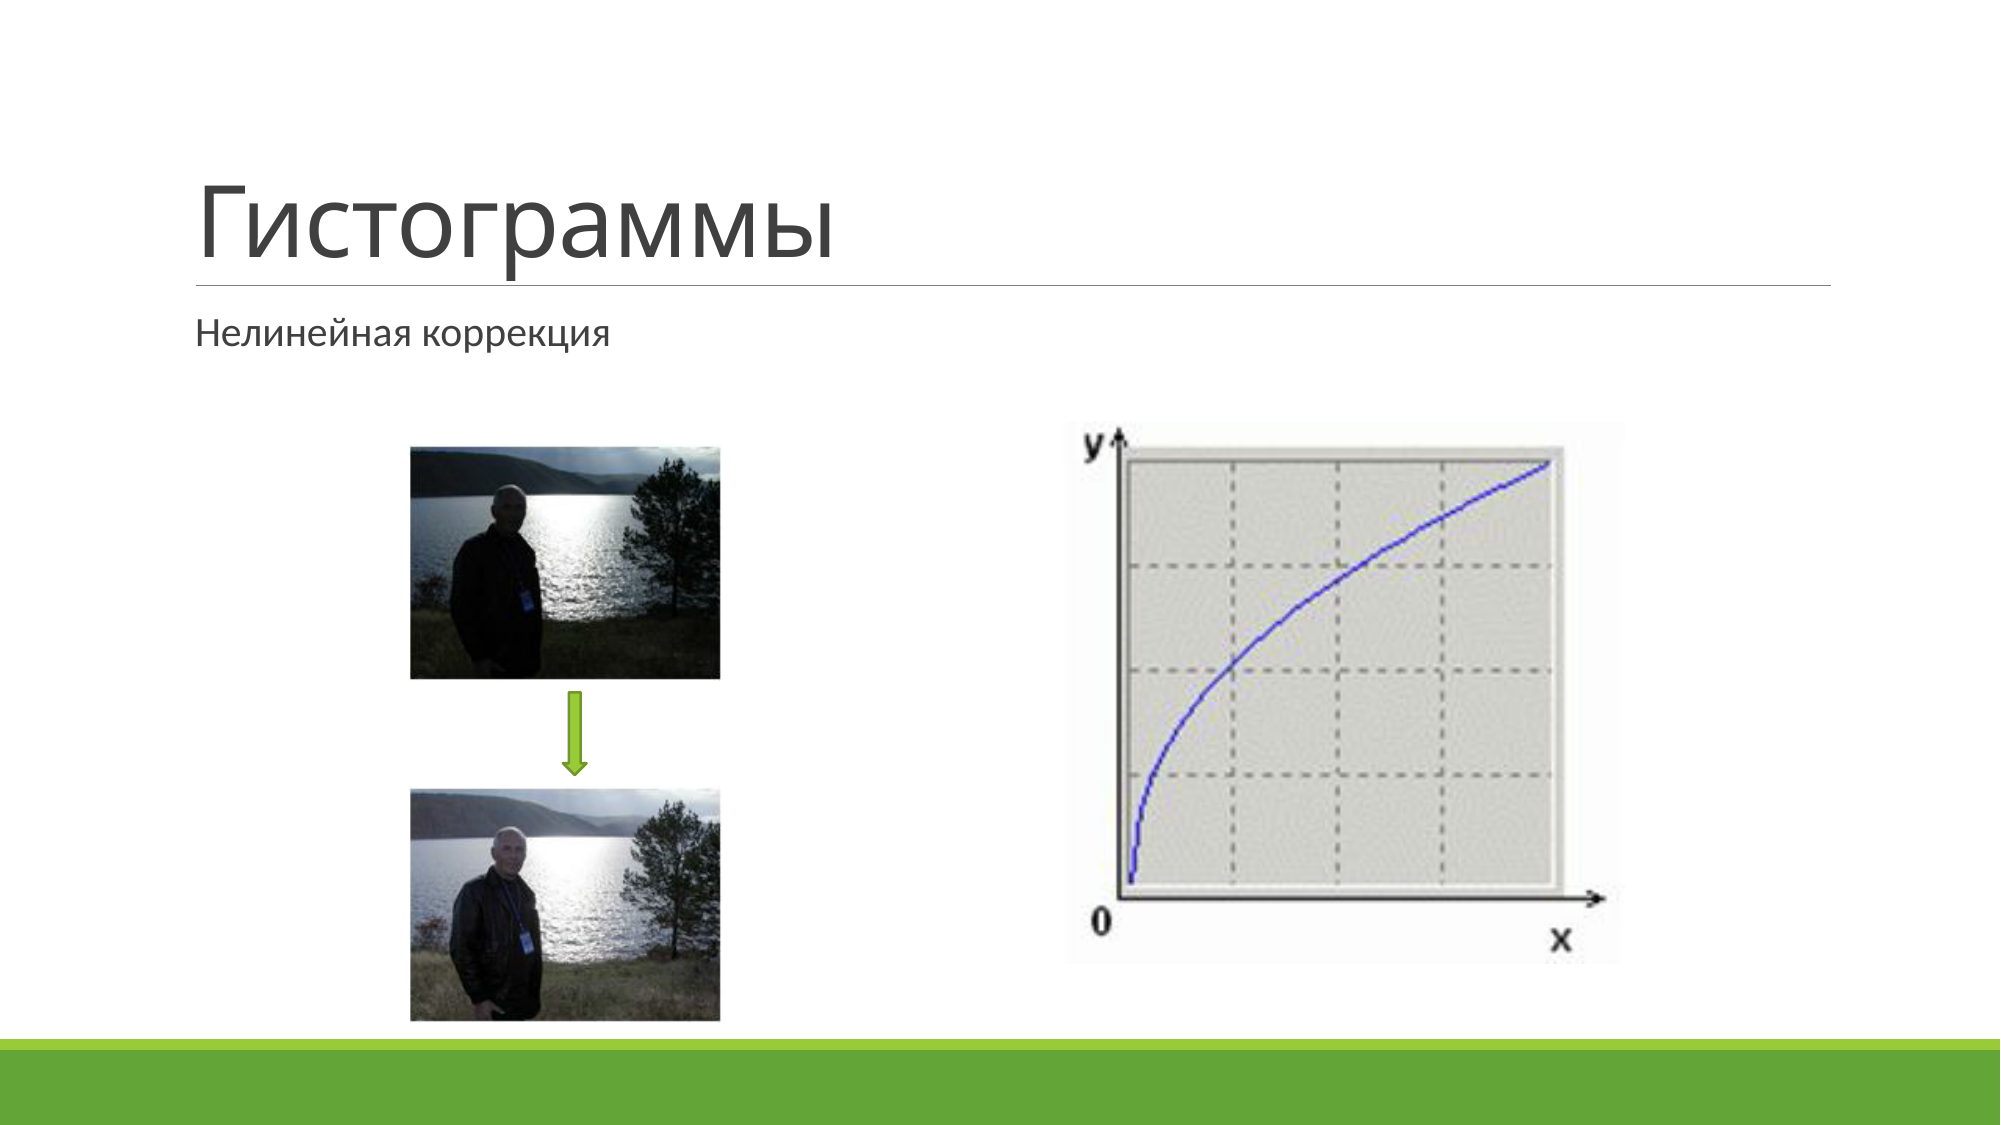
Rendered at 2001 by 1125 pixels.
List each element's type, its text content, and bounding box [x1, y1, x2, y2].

picture [408, 786, 723, 1024]
picture [408, 443, 723, 681]
picture [1062, 421, 1625, 964]
text_box [561, 691, 588, 776]
list Нелинейная коррекция [180, 302, 1830, 963]
title Гистограммы [180, 47, 1830, 285]
